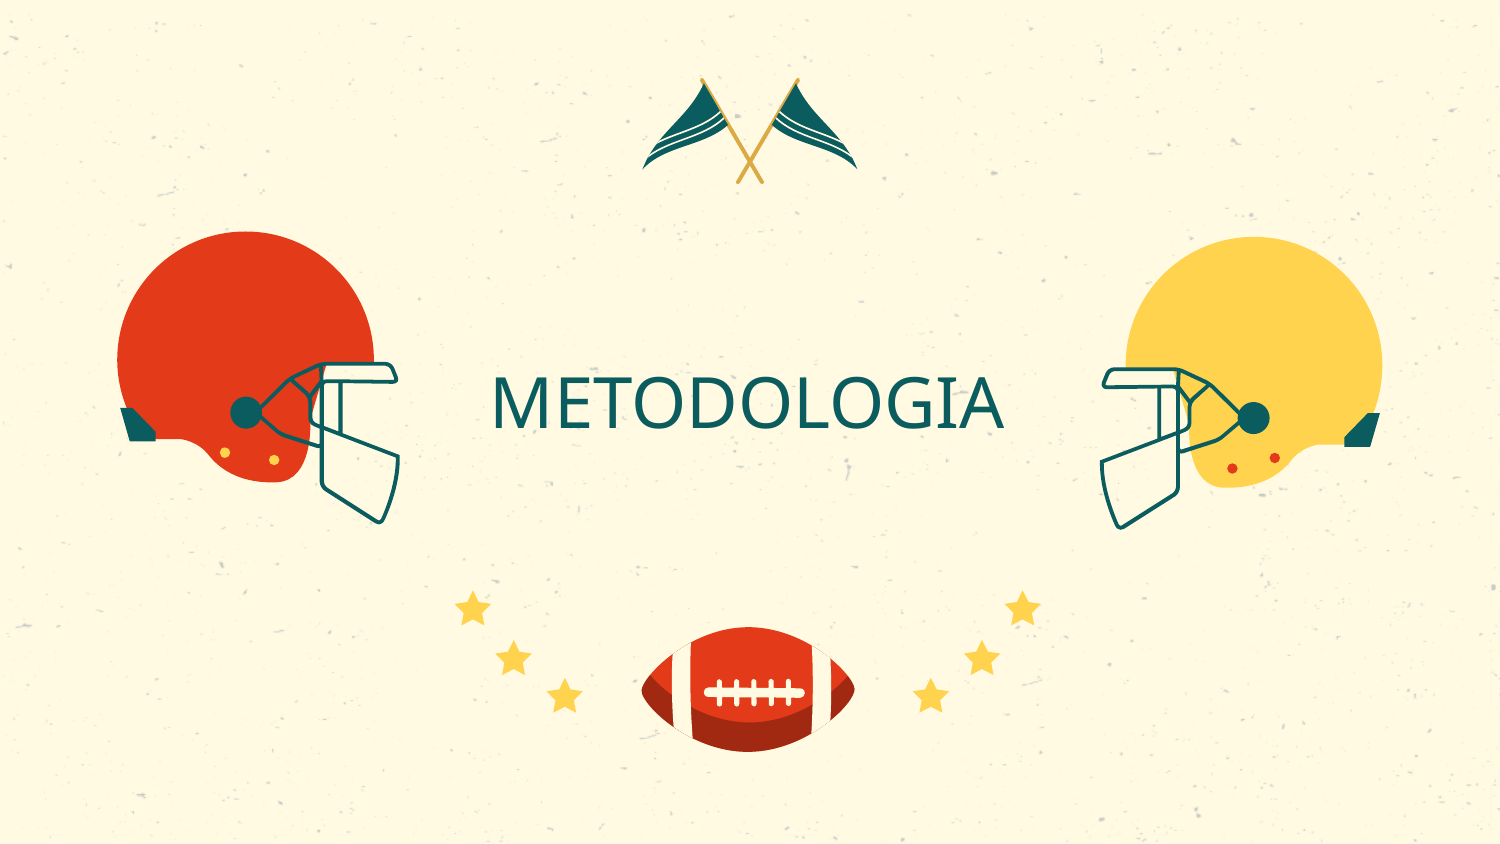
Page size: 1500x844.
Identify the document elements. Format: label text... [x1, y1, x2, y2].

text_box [1098, 236, 1383, 530]
title METODOLOGIA [433, 351, 1062, 556]
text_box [912, 590, 1042, 713]
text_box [663, 597, 832, 783]
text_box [454, 590, 584, 713]
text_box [116, 231, 401, 525]
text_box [642, 77, 858, 185]
